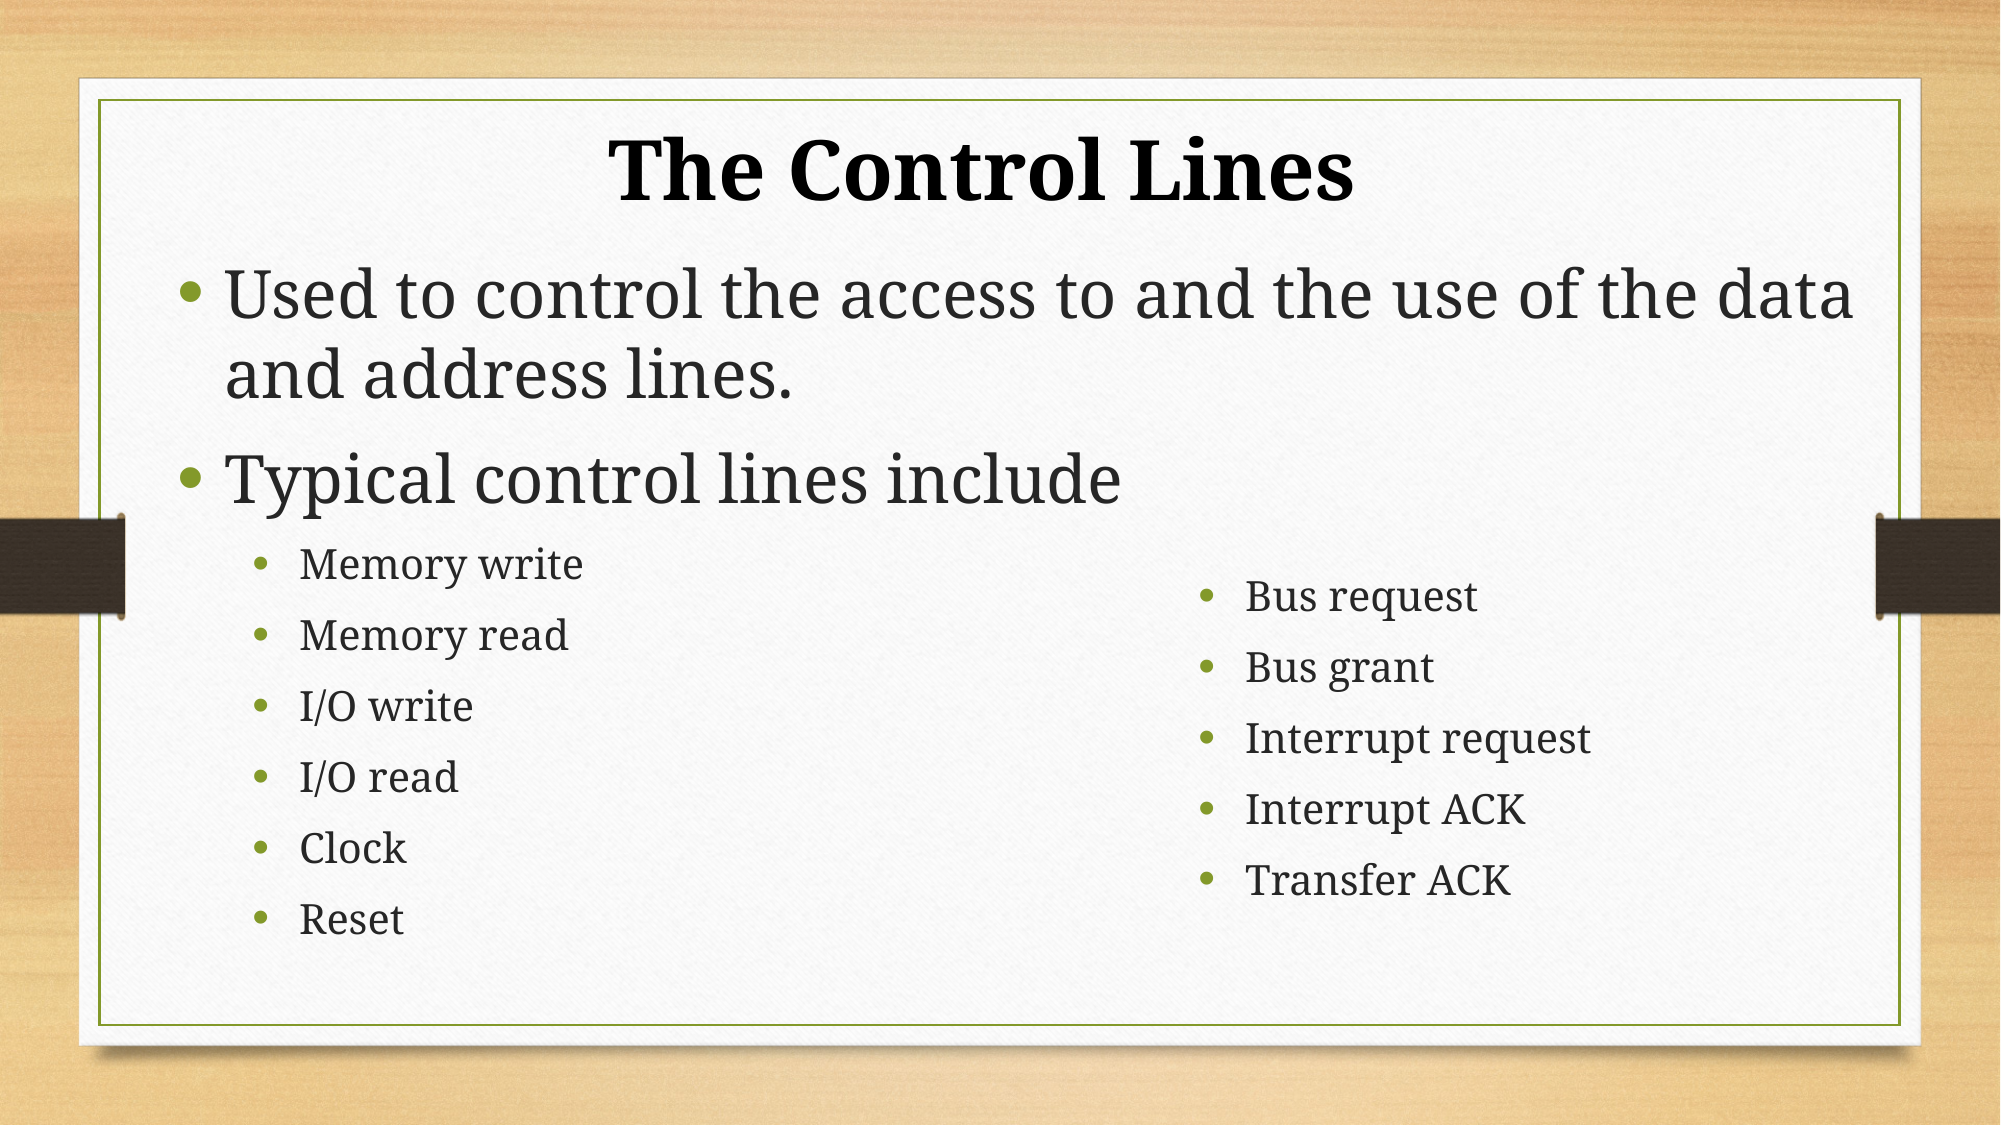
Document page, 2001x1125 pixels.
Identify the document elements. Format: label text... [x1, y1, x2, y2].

title The Control Lines [194, 60, 1770, 243]
list Bus request Bus grant Interrupt request Interrupt ACK Transfer ACK [1108, 562, 1770, 975]
list Used to control the access to and the use of the data and address lines. Typical control lines include Memory write Memory read I/O write I/O read Clock Reset [162, 243, 1887, 987]
picture [0, 0, 2001, 1125]
